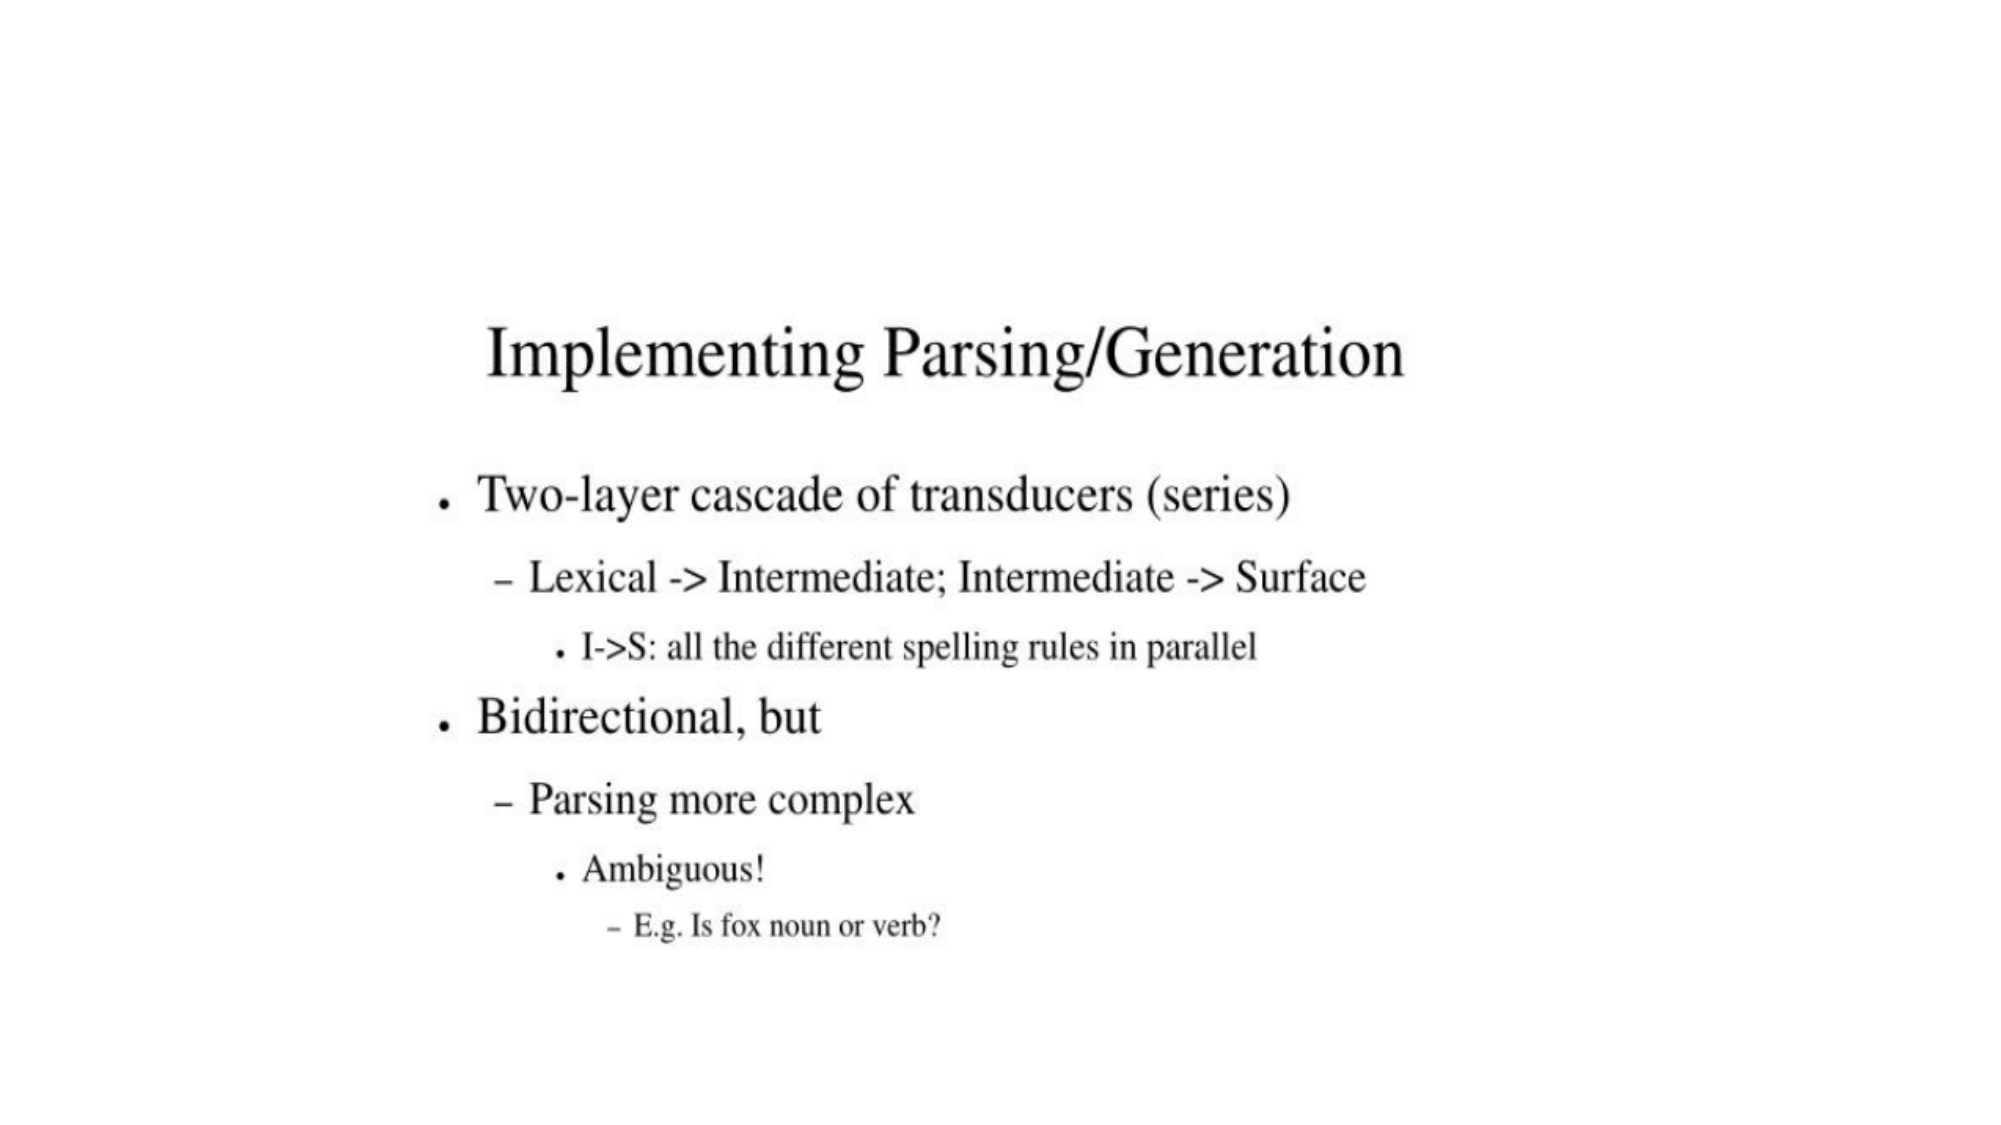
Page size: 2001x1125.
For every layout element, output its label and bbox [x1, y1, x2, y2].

list [356, 277, 1426, 1046]
